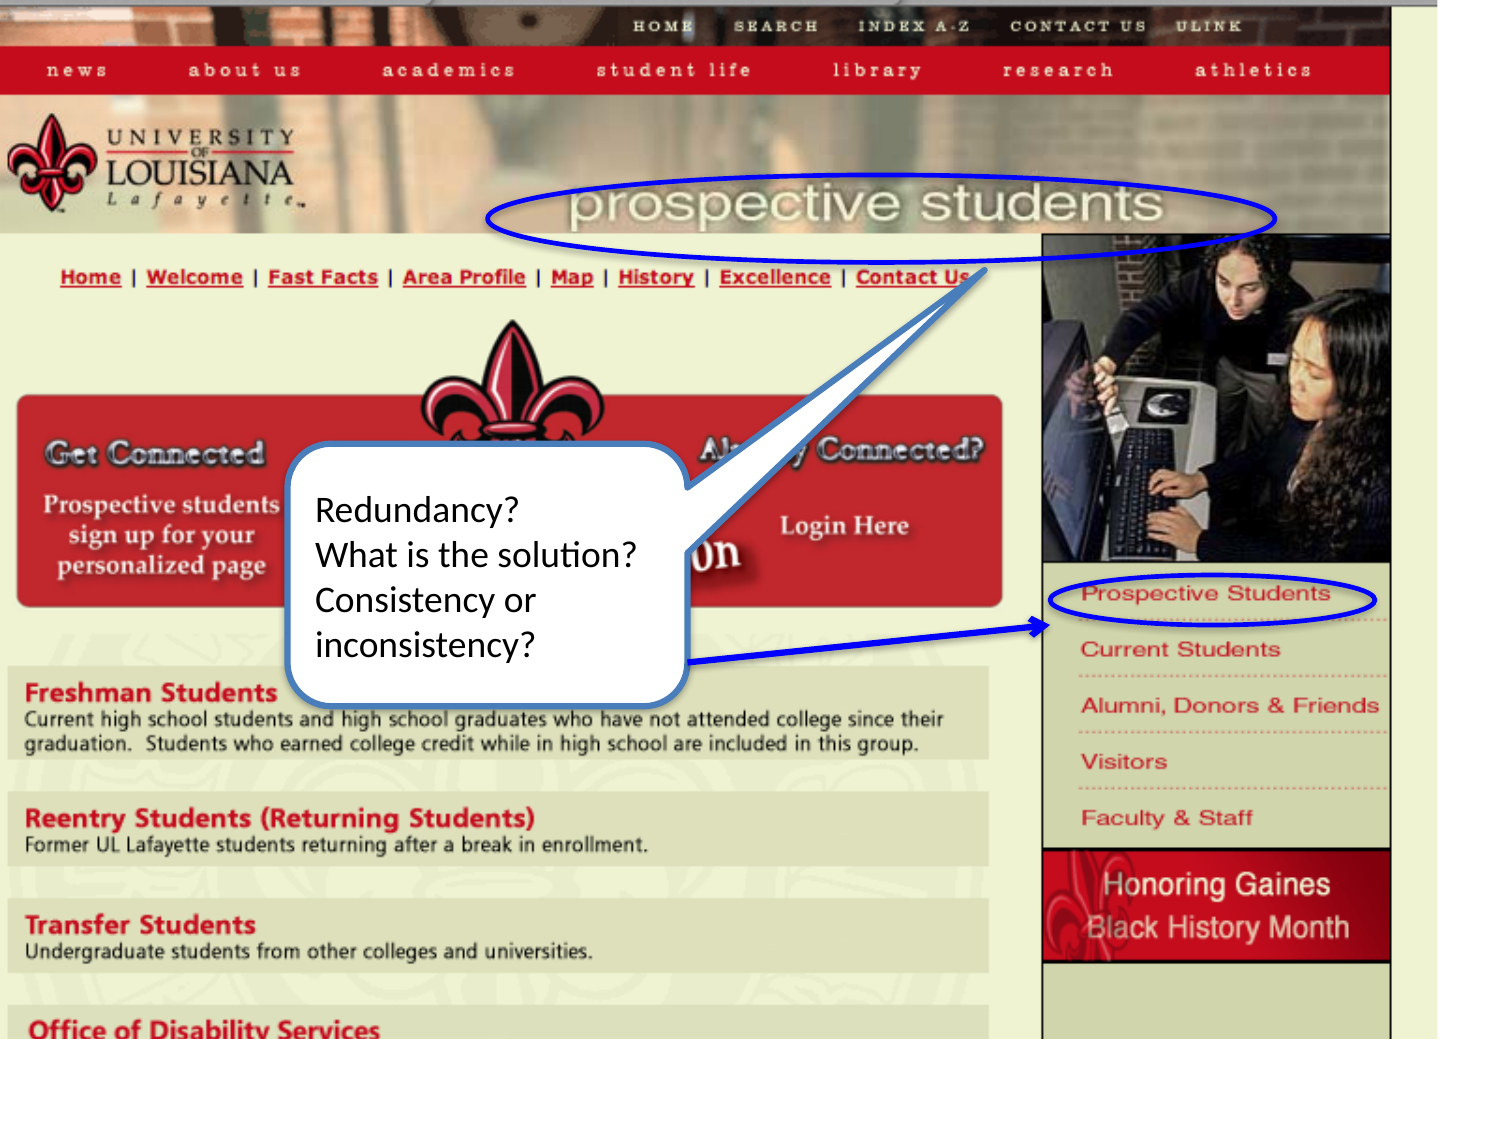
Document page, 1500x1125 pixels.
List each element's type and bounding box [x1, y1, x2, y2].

picture [0, 0, 1438, 1039]
text_box [687, 624, 1051, 663]
